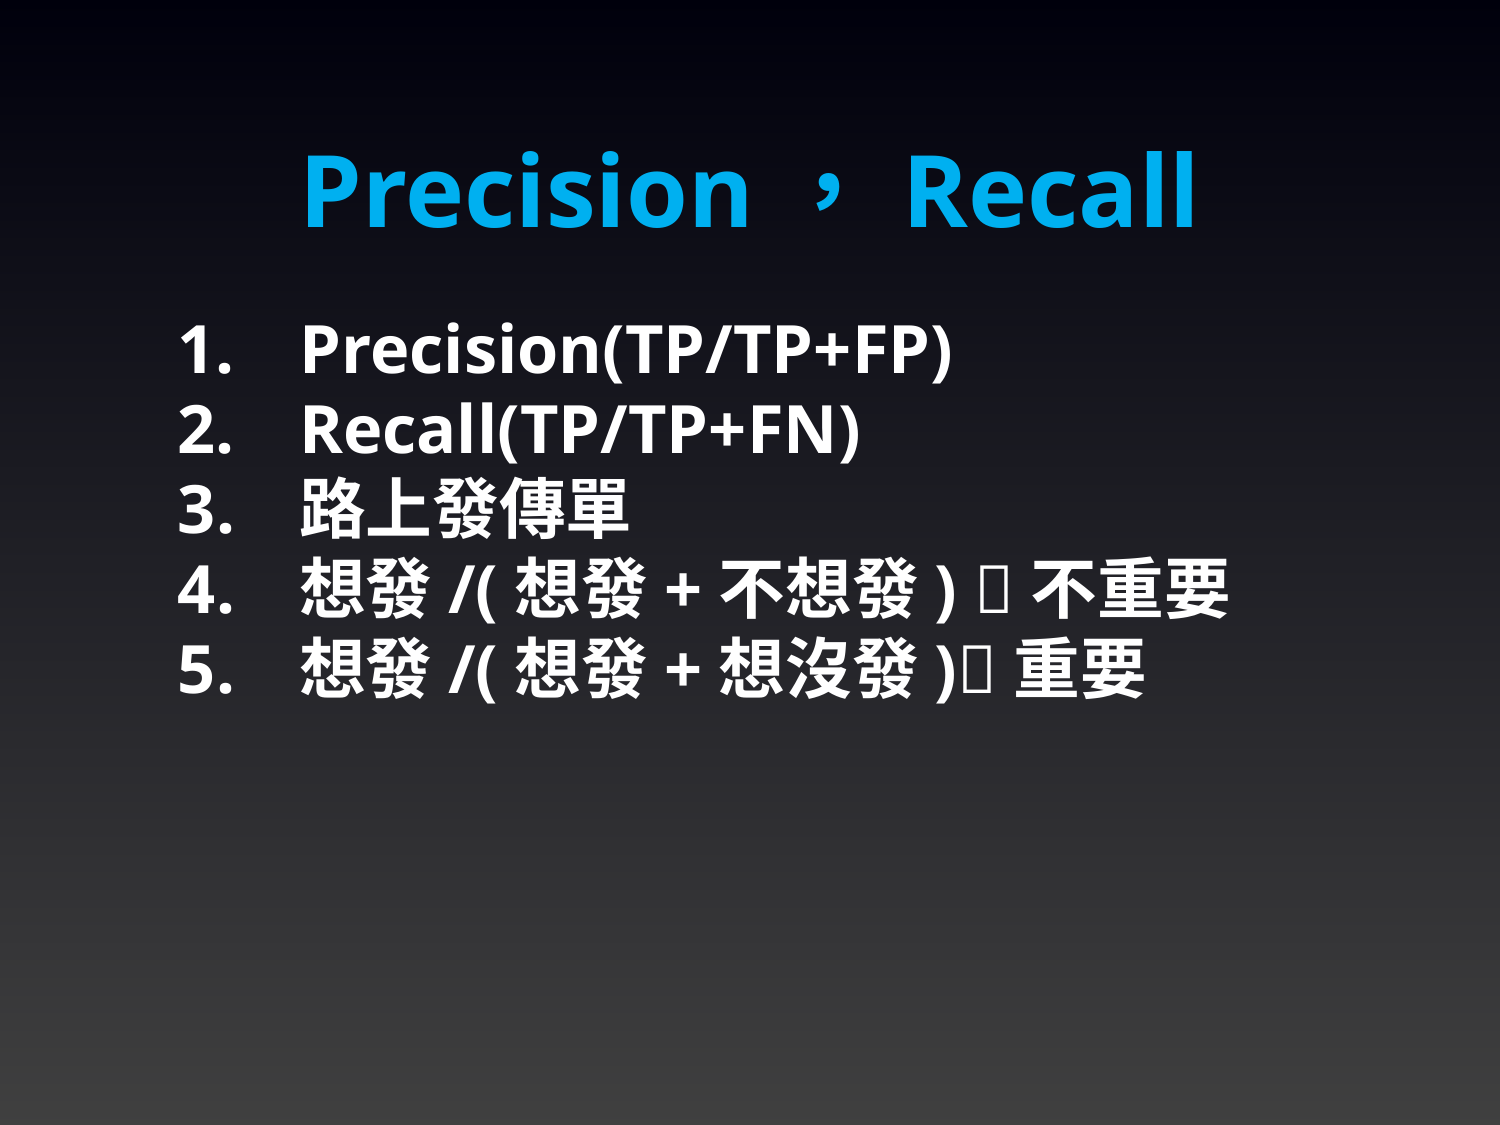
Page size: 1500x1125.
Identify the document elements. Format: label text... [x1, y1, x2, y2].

text_box Precision(TP/TP+FP) Recall(TP/TP+FN) 路上發傳單 想發/(想發+不想發) 不重要 想發/(想發+想沒發)重要 [162, 299, 1413, 715]
text_box Precision，Recall [149, 99, 1350, 263]
